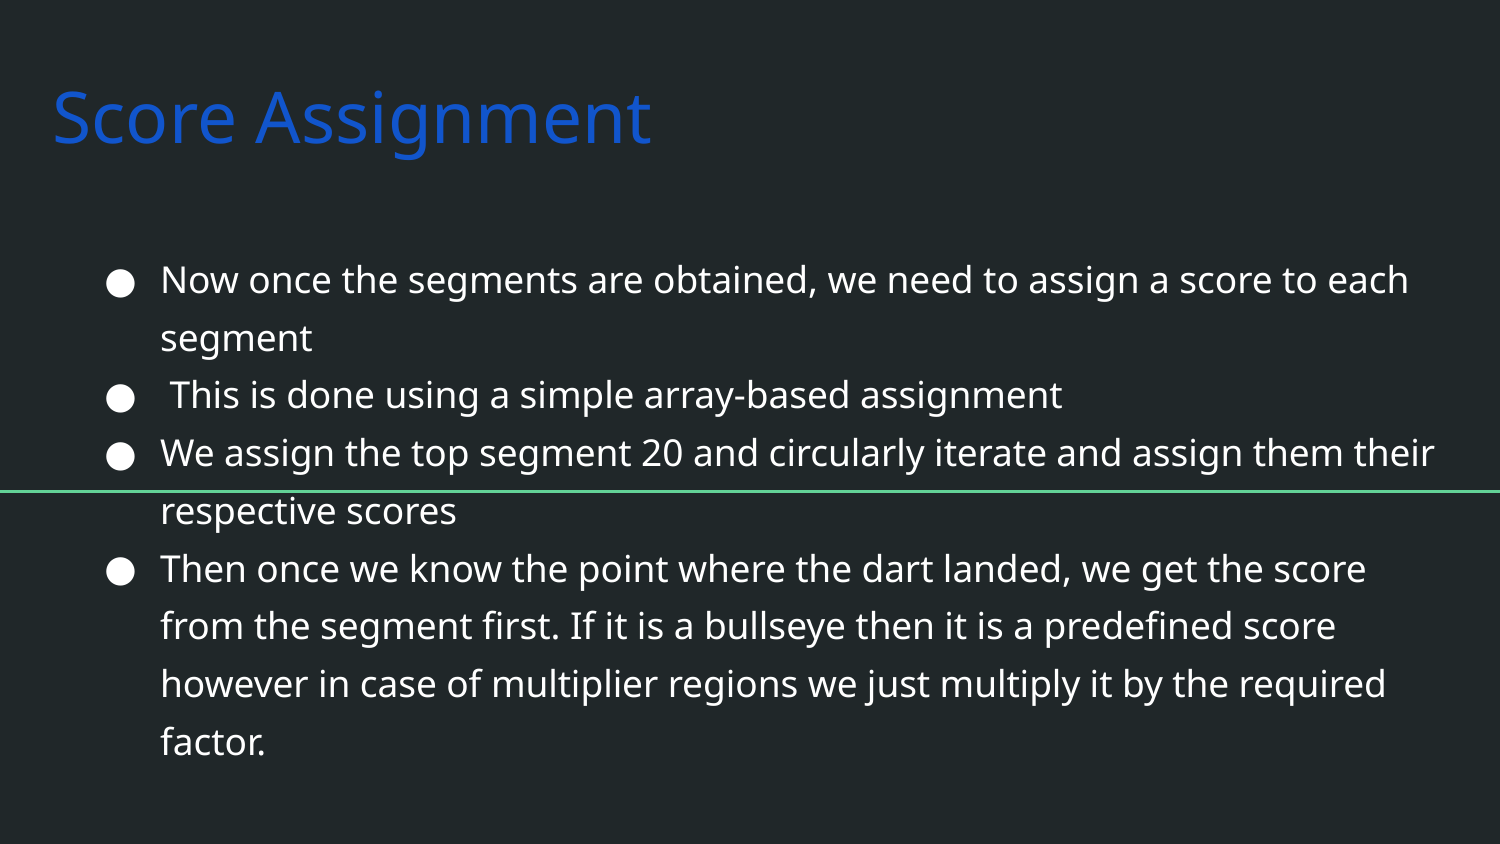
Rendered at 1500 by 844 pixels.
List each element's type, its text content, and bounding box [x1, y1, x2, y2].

list Now once the segments are obtained, we need to assign a score to each segment This is done using a simple array-based assignment We assign the top segment 20 and circularly iterate and assign them their respective scores Then once we know the point where the dart landed, we get the score from the segment first. If it is a bullseye then it is a predefined score however in case of multiplier regions we just multiply it by the required factor. [70, 231, 1469, 785]
title Score Assignment [37, 52, 1371, 181]
